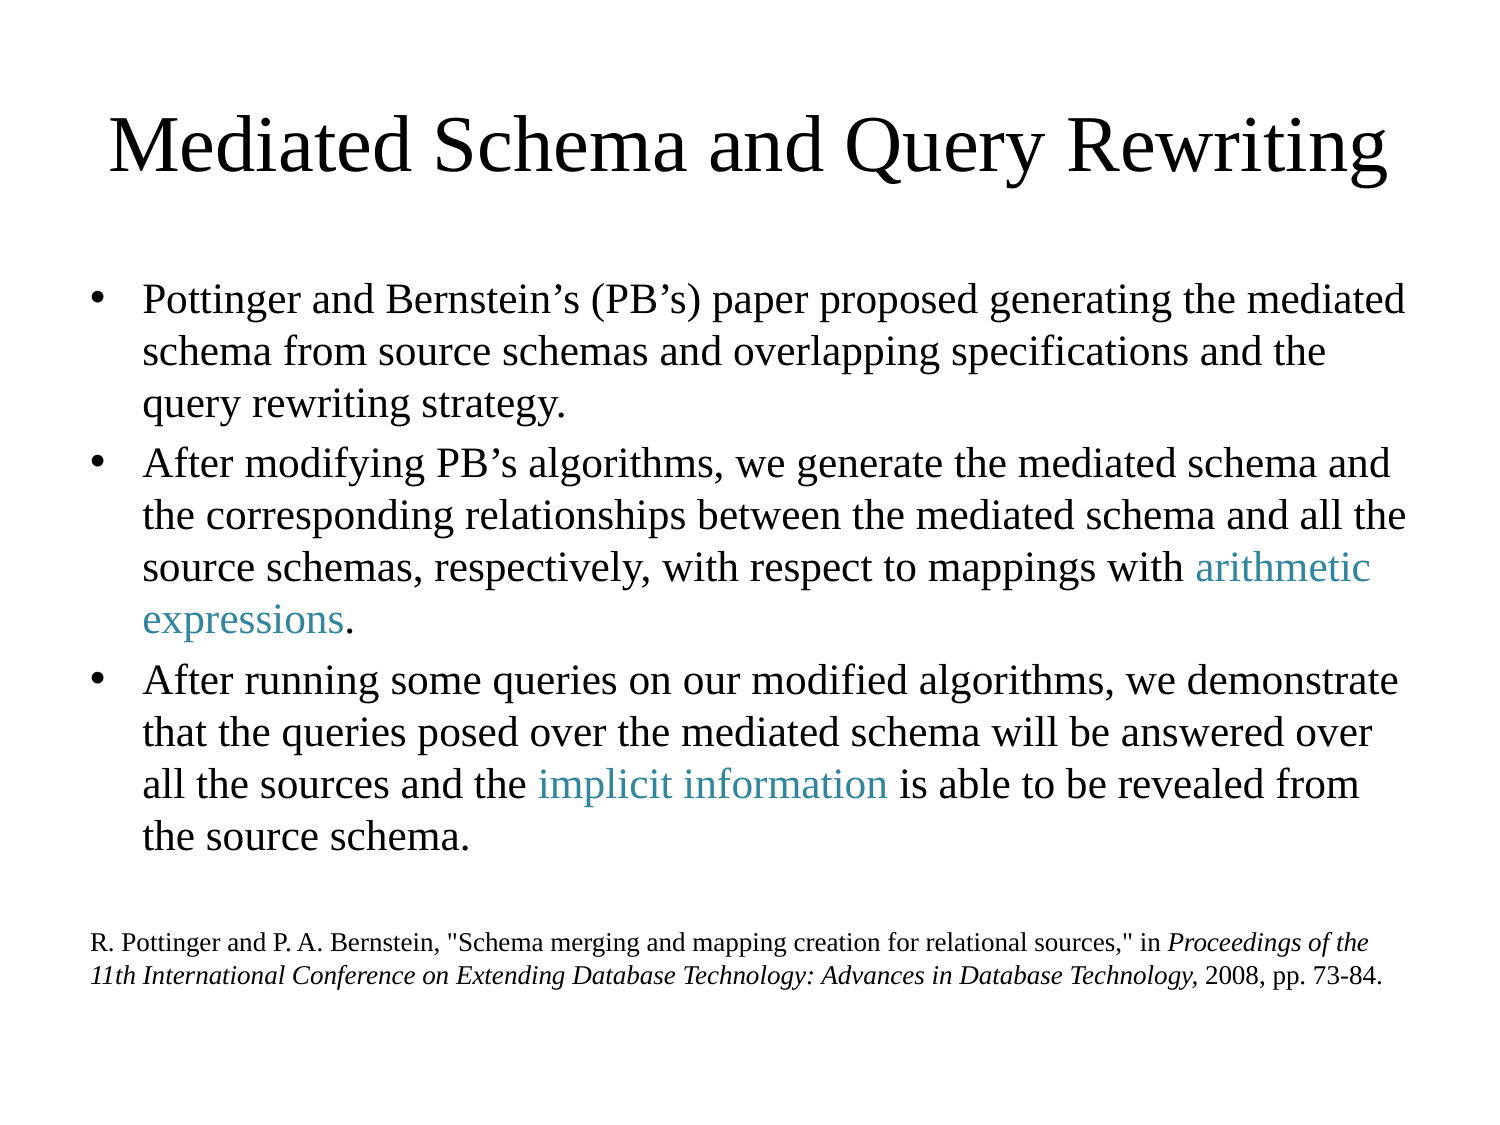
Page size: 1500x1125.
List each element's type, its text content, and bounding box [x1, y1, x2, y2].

list Pottinger and Bernstein’s (PB’s) paper proposed generating the mediated schema from source schemas and overlapping specifications and the query rewriting strategy. After modifying PB’s algorithms, we generate the mediated schema and the corresponding relationships between the mediated schema and all the source schemas, respectively, with respect to mappings with arithmetic expressions. After running some queries on our modified algorithms, we demonstrate that the queries posed over the mediated schema will be answered over all the sources and the implicit information is able to be revealed from the source schema. R. Pottinger and P. A. Bernstein, "Schema merging and mapping creation for relational sources," in Proceedings of the 11th International Conference on Extending Database Technology: Advances in Database Technology, 2008, pp. 73-84. [75, 262, 1425, 1005]
title Mediated Schema and Query Rewriting [75, 45, 1425, 233]
